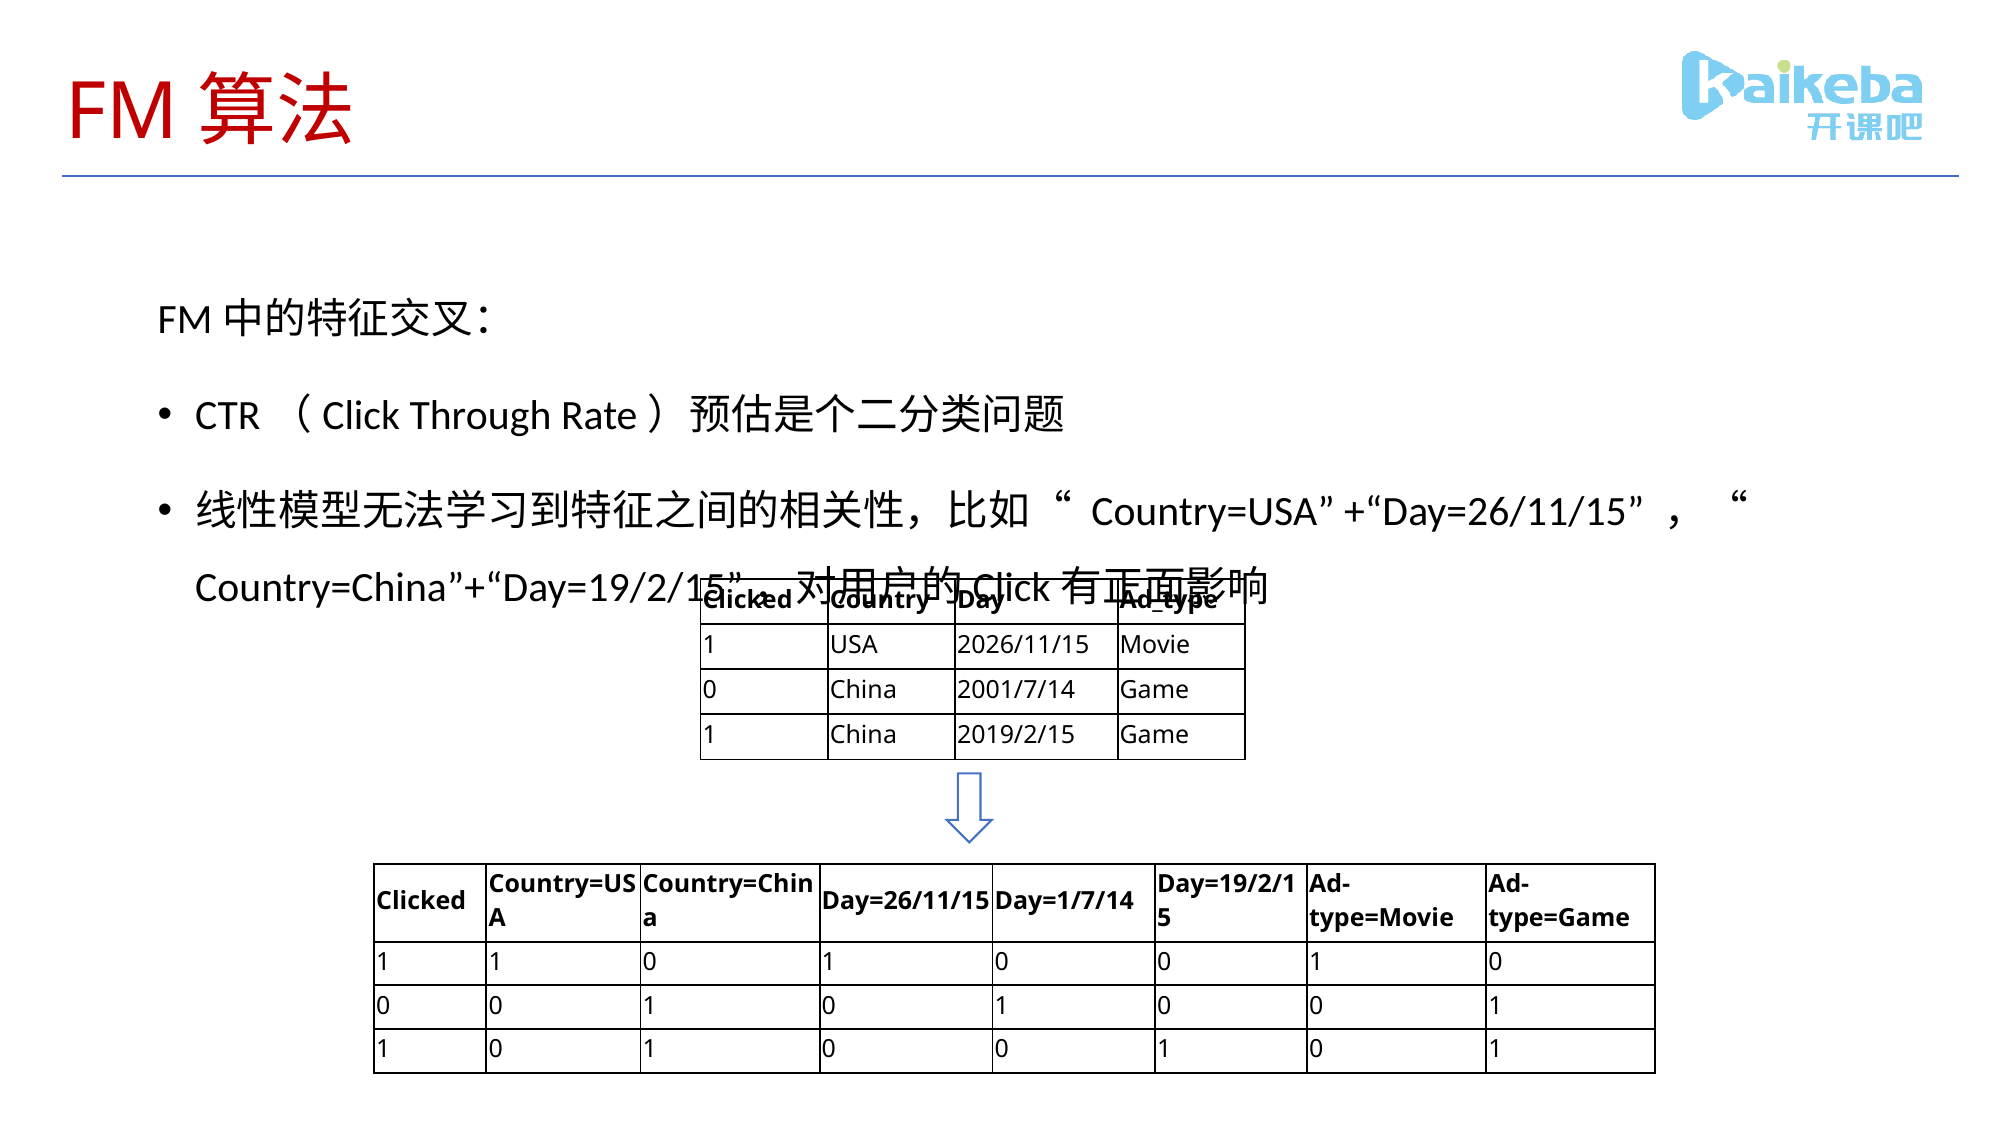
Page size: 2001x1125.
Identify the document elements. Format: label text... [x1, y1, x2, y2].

table_cell 1 [1308, 943, 1485, 984]
table_cell 0 [1487, 943, 1654, 984]
table_cell 0 [487, 1030, 640, 1072]
table_cell 1 [641, 986, 819, 1028]
table_cell 0 [1308, 986, 1485, 1028]
table_cell 0 [993, 943, 1154, 984]
table_cell 0 [993, 1030, 1154, 1072]
title FM算法 [57, 59, 1728, 167]
table_header Day=1/7/14 [993, 865, 1154, 941]
table_header Country [829, 580, 954, 623]
table_cell 1 [375, 943, 485, 984]
table_cell 1 [701, 715, 827, 759]
table_cell USA [829, 625, 954, 668]
table_cell 1 [1156, 1030, 1306, 1072]
table_header Ad-type=Game [1487, 865, 1654, 941]
table_cell 0 [821, 1030, 992, 1072]
table_cell 2019/2/15 [956, 715, 1117, 759]
table_header Clicked [375, 865, 485, 941]
table_cell 0 [375, 986, 485, 1028]
table_cell 1 [993, 986, 1154, 1028]
table_cell 0 [821, 986, 992, 1028]
table_header Country=China [641, 865, 819, 941]
table_header Clicked [701, 580, 827, 623]
table_cell 1 [701, 625, 827, 668]
table_cell 2026/11/15 [956, 625, 1117, 668]
table_cell 1 [487, 943, 640, 984]
table_cell 1 [1487, 1030, 1654, 1072]
table_cell 0 [701, 670, 827, 713]
table_cell 0 [487, 986, 640, 1028]
table_cell Game [1119, 670, 1244, 713]
table_cell Game [1119, 715, 1244, 759]
table_cell 0 [641, 943, 819, 984]
table_cell 1 [375, 1030, 485, 1072]
table_cell Movie [1119, 625, 1244, 668]
table_cell 0 [1156, 986, 1306, 1028]
table_header Ad_type [1119, 580, 1244, 623]
table_cell 1 [641, 1030, 819, 1072]
table_cell 0 [1156, 943, 1306, 984]
text_box FM中的特征交叉： CTR（Click Through Rate）预估是个二分类问题 线性模型无法学习到特征之间的相关性，比如“ Country=USA” +“Day=26/11/15” ，“ Country=China”+“Day=19/2/15”，对用户的Click有正面影响 [150, 259, 1912, 1033]
table_header Country=USA [487, 865, 640, 941]
table_cell 1 [1487, 986, 1654, 1028]
table_cell 0 [1308, 1030, 1485, 1072]
table_header Day=19/2/15 [1156, 865, 1306, 941]
table_header Day=26/11/15 [821, 865, 992, 941]
table_header Ad-type=Movie [1308, 865, 1485, 941]
table_cell 2001/7/14 [956, 670, 1117, 713]
table_cell China [829, 670, 954, 713]
text_box [946, 773, 992, 843]
table_cell 1 [821, 943, 992, 984]
table_cell China [829, 715, 954, 759]
table_header Day [956, 580, 1117, 623]
